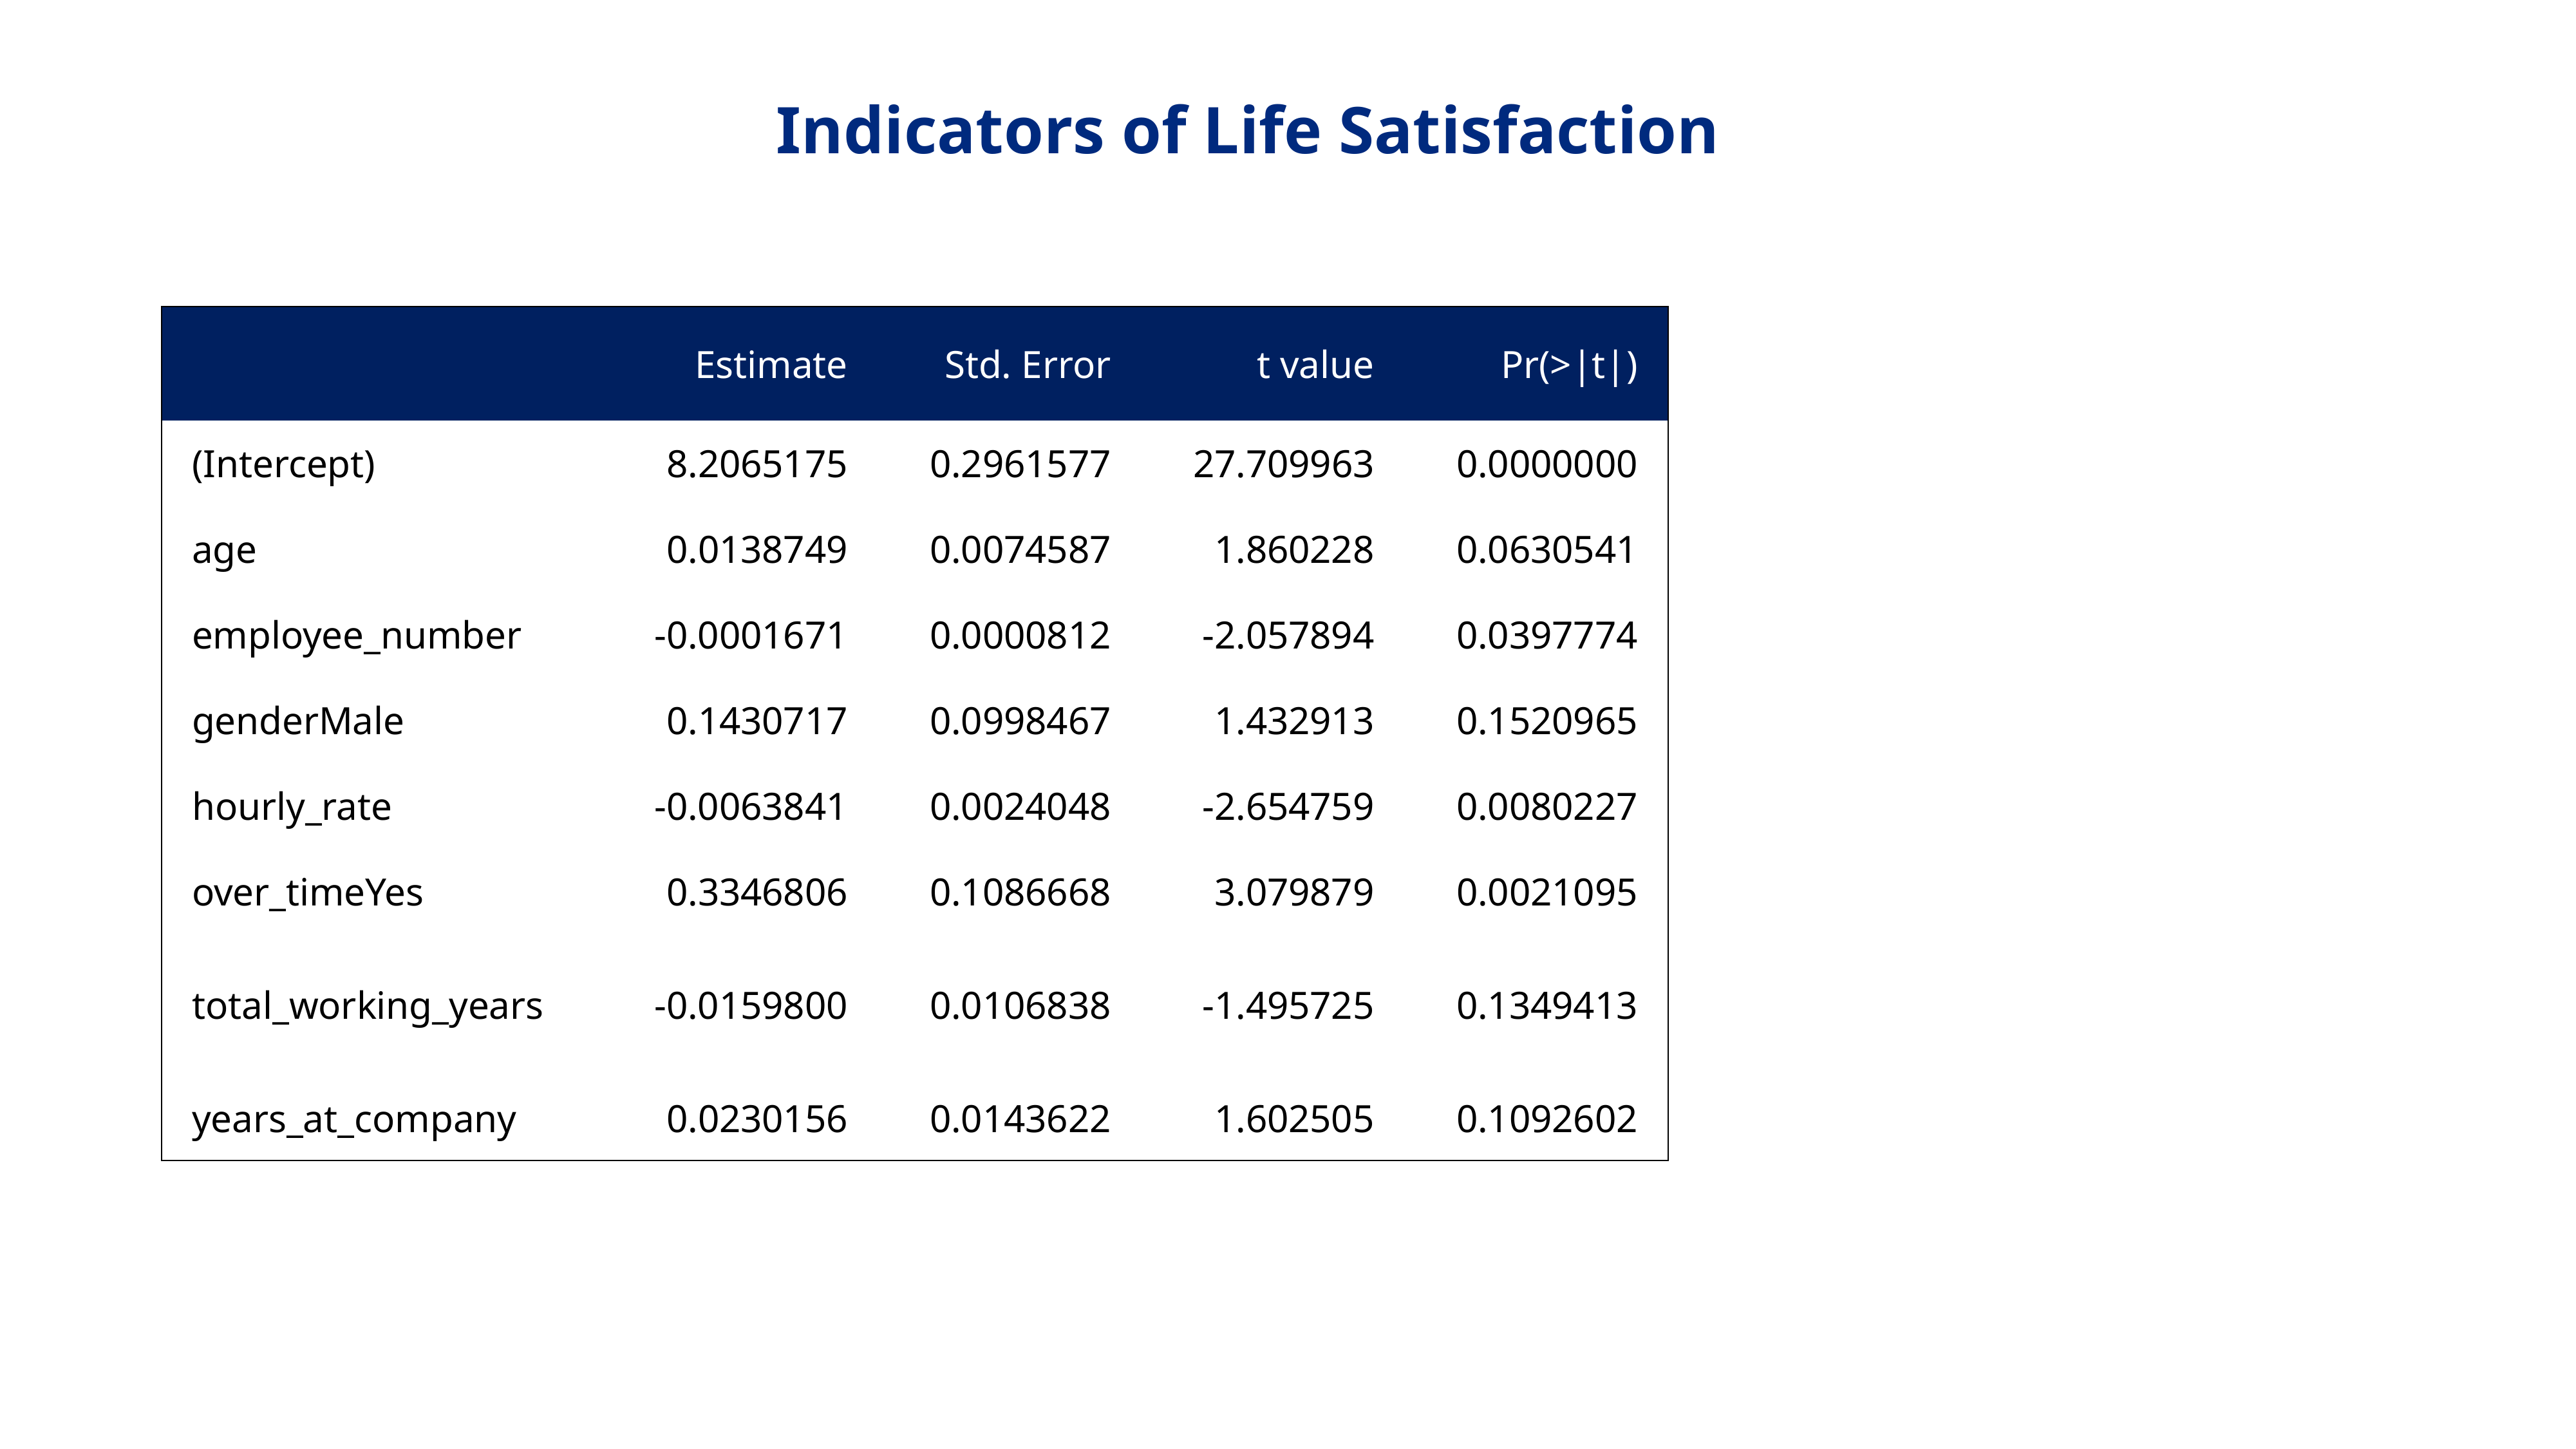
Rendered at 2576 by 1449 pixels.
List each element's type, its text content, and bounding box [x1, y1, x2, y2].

table_cell 8.2065175 [601, 421, 878, 506]
table_cell hourly_rate [162, 762, 601, 848]
table_cell 0.1086668 [878, 848, 1142, 934]
table_cell 0.1349413 [1405, 934, 1668, 1075]
table_cell age [162, 506, 601, 591]
table_cell 0.0074587 [878, 506, 1142, 591]
table_cell -0.0001671 [601, 591, 878, 677]
table_cell 0.3346806 [601, 848, 878, 934]
table_header t value [1142, 307, 1405, 421]
table_cell 0.1520965 [1405, 677, 1668, 762]
table_cell employee_number [162, 591, 601, 677]
table_cell 0.0143622 [878, 1075, 1142, 1160]
table_cell 0.0230156 [601, 1075, 878, 1160]
table_cell -2.057894 [1142, 591, 1405, 677]
table_cell 1.432913 [1142, 677, 1405, 762]
table_cell -1.495725 [1142, 934, 1405, 1075]
table_header Std. Error [878, 307, 1142, 421]
table_cell 0.1092602 [1405, 1075, 1668, 1160]
table_cell genderMale [162, 677, 601, 762]
table_cell (Intercept) [162, 421, 601, 506]
table_cell 1.602505 [1142, 1075, 1405, 1160]
table_cell 0.0106838 [878, 934, 1142, 1075]
text_box Indicators of Life Satisfaction [776, 89, 1721, 167]
table_cell 0.0000000 [1405, 421, 1668, 506]
table_cell 0.0998467 [878, 677, 1142, 762]
table_header Estimate [601, 307, 878, 421]
table_cell total_working_years [162, 934, 601, 1075]
table_cell -0.0159800 [601, 934, 878, 1075]
table_cell 0.0630541 [1405, 506, 1668, 591]
table_cell 0.0024048 [878, 762, 1142, 848]
table_header Pr(>|t|) [1405, 307, 1668, 421]
table_cell 0.0138749 [601, 506, 878, 591]
table_cell -2.654759 [1142, 762, 1405, 848]
table_cell -0.0063841 [601, 762, 878, 848]
table_cell 0.2961577 [878, 421, 1142, 506]
table_cell years_at_company [162, 1075, 601, 1160]
table_cell 0.0397774 [1405, 591, 1668, 677]
table_cell 3.079879 [1142, 848, 1405, 934]
table_cell 0.0000812 [878, 591, 1142, 677]
table_header [162, 307, 601, 421]
table_cell 0.0021095 [1405, 848, 1668, 934]
table_cell 1.860228 [1142, 506, 1405, 591]
table_cell 27.709963 [1142, 421, 1405, 506]
table_cell 0.0080227 [1405, 762, 1668, 848]
table_cell 0.1430717 [601, 677, 878, 762]
table_cell over_timeYes [162, 848, 601, 934]
